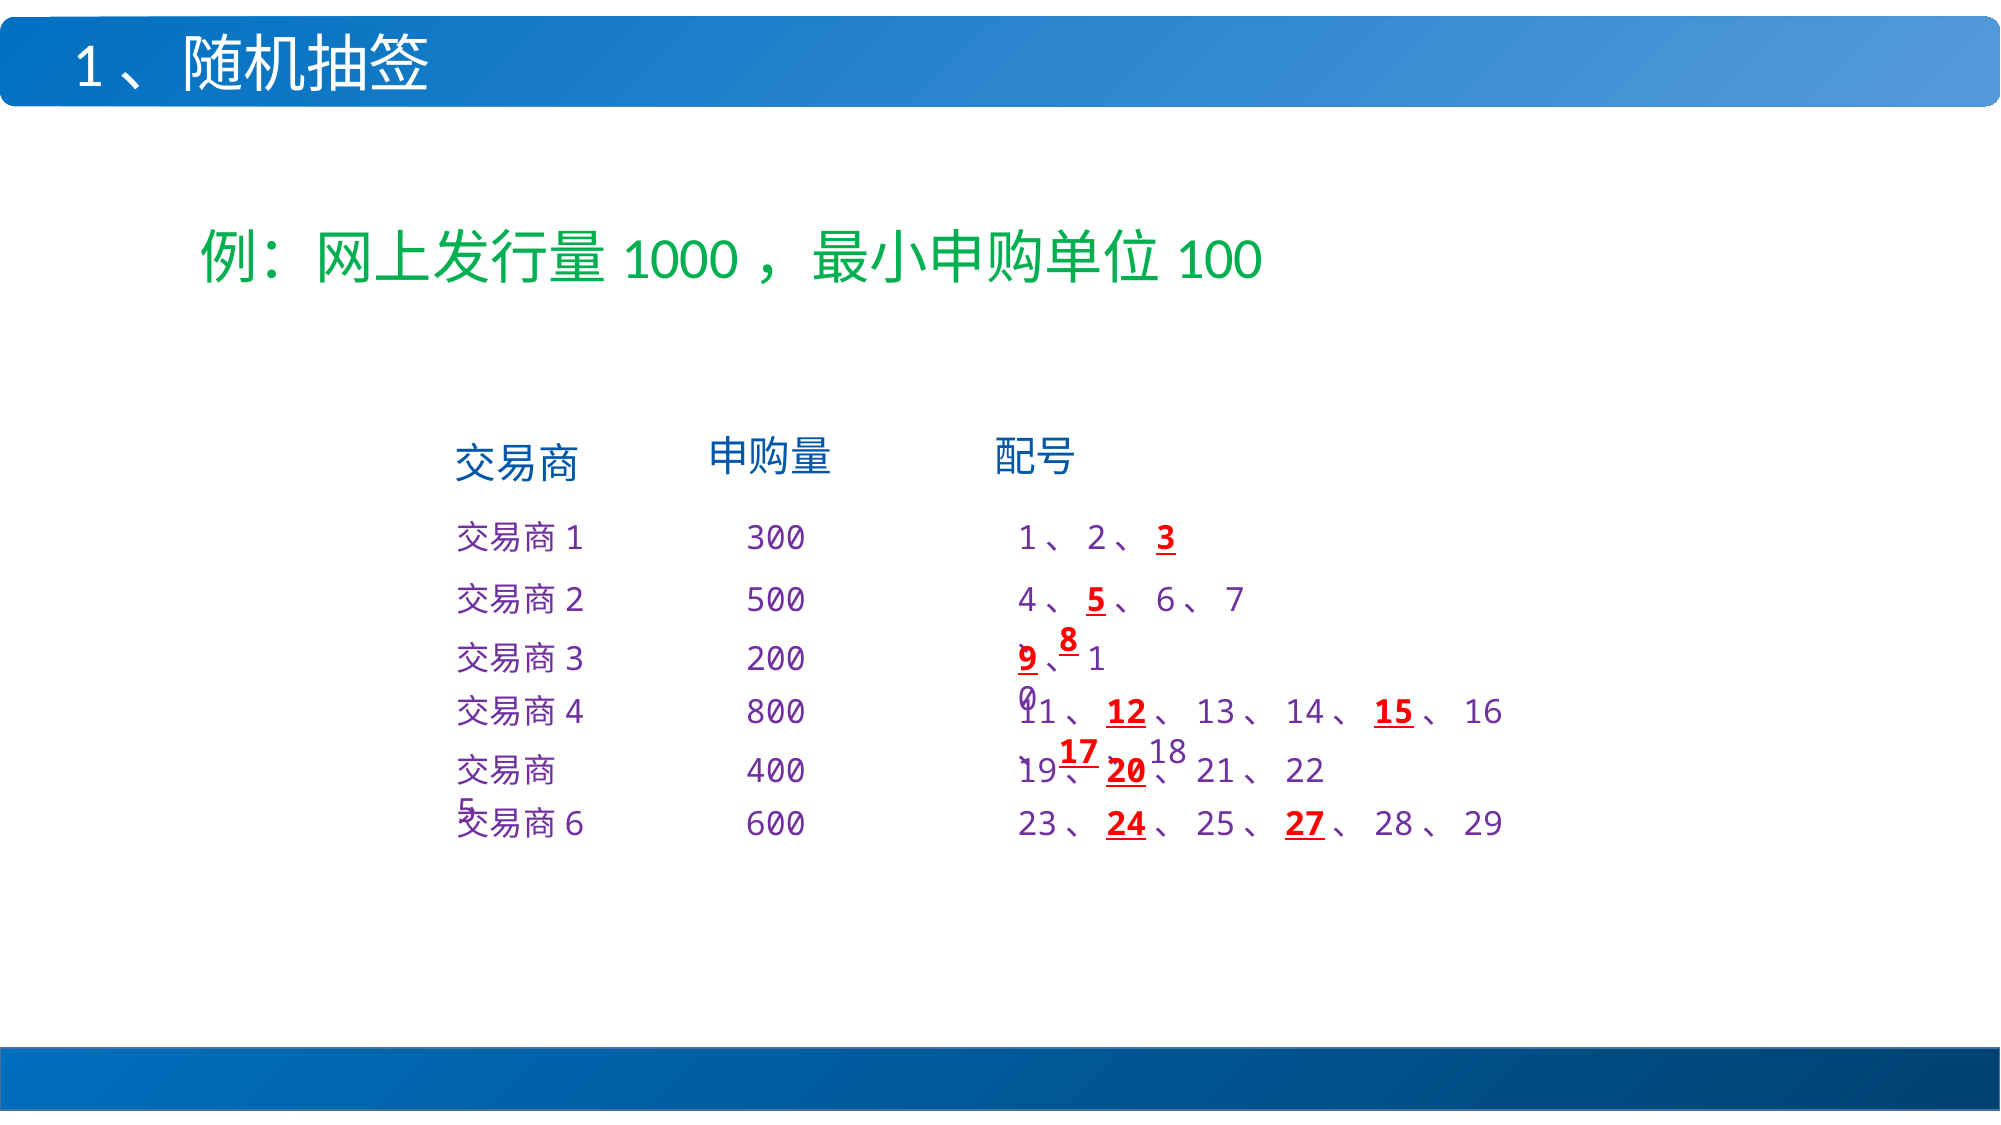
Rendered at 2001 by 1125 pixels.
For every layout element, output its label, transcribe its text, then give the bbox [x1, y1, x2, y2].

text_box 交易商2 [442, 570, 619, 626]
text_box 交易商4 [442, 682, 638, 738]
text_box 9、10 [1002, 629, 1139, 682]
text_box 300 [731, 509, 880, 564]
text_box [0, 16, 51, 107]
text_box 配号 [979, 422, 1100, 487]
text_box 23、24、25、27、28、29 [1002, 794, 1545, 850]
text_box 申购量 [692, 422, 869, 487]
text_box 1、2、3 [1002, 509, 1230, 564]
text_box 交易商 [439, 429, 617, 495]
text_box 400 [731, 741, 842, 794]
text_box 200 [731, 629, 872, 685]
text_box 交易商3 [442, 629, 638, 682]
text_box 交易商5 [442, 741, 596, 794]
text_box 600 [731, 794, 842, 850]
text_box 19、20、21、22 [1002, 741, 1545, 794]
text_box 例：网上发行量1000，最小申购单位100 [184, 212, 1437, 298]
text_box 1、随机抽签 [51, 9, 1466, 124]
text_box 交易商6 [442, 794, 638, 850]
text_box 800 [731, 682, 842, 738]
text_box 500 [731, 570, 866, 626]
text_box 交易商1 [442, 509, 619, 564]
text_box 11、12、13、14、15、16、17、18 [1002, 682, 1545, 741]
text_box [0, 1047, 2000, 1111]
text_box [1466, 16, 2000, 107]
text_box 4、5、6、7、8 [1002, 570, 1276, 666]
